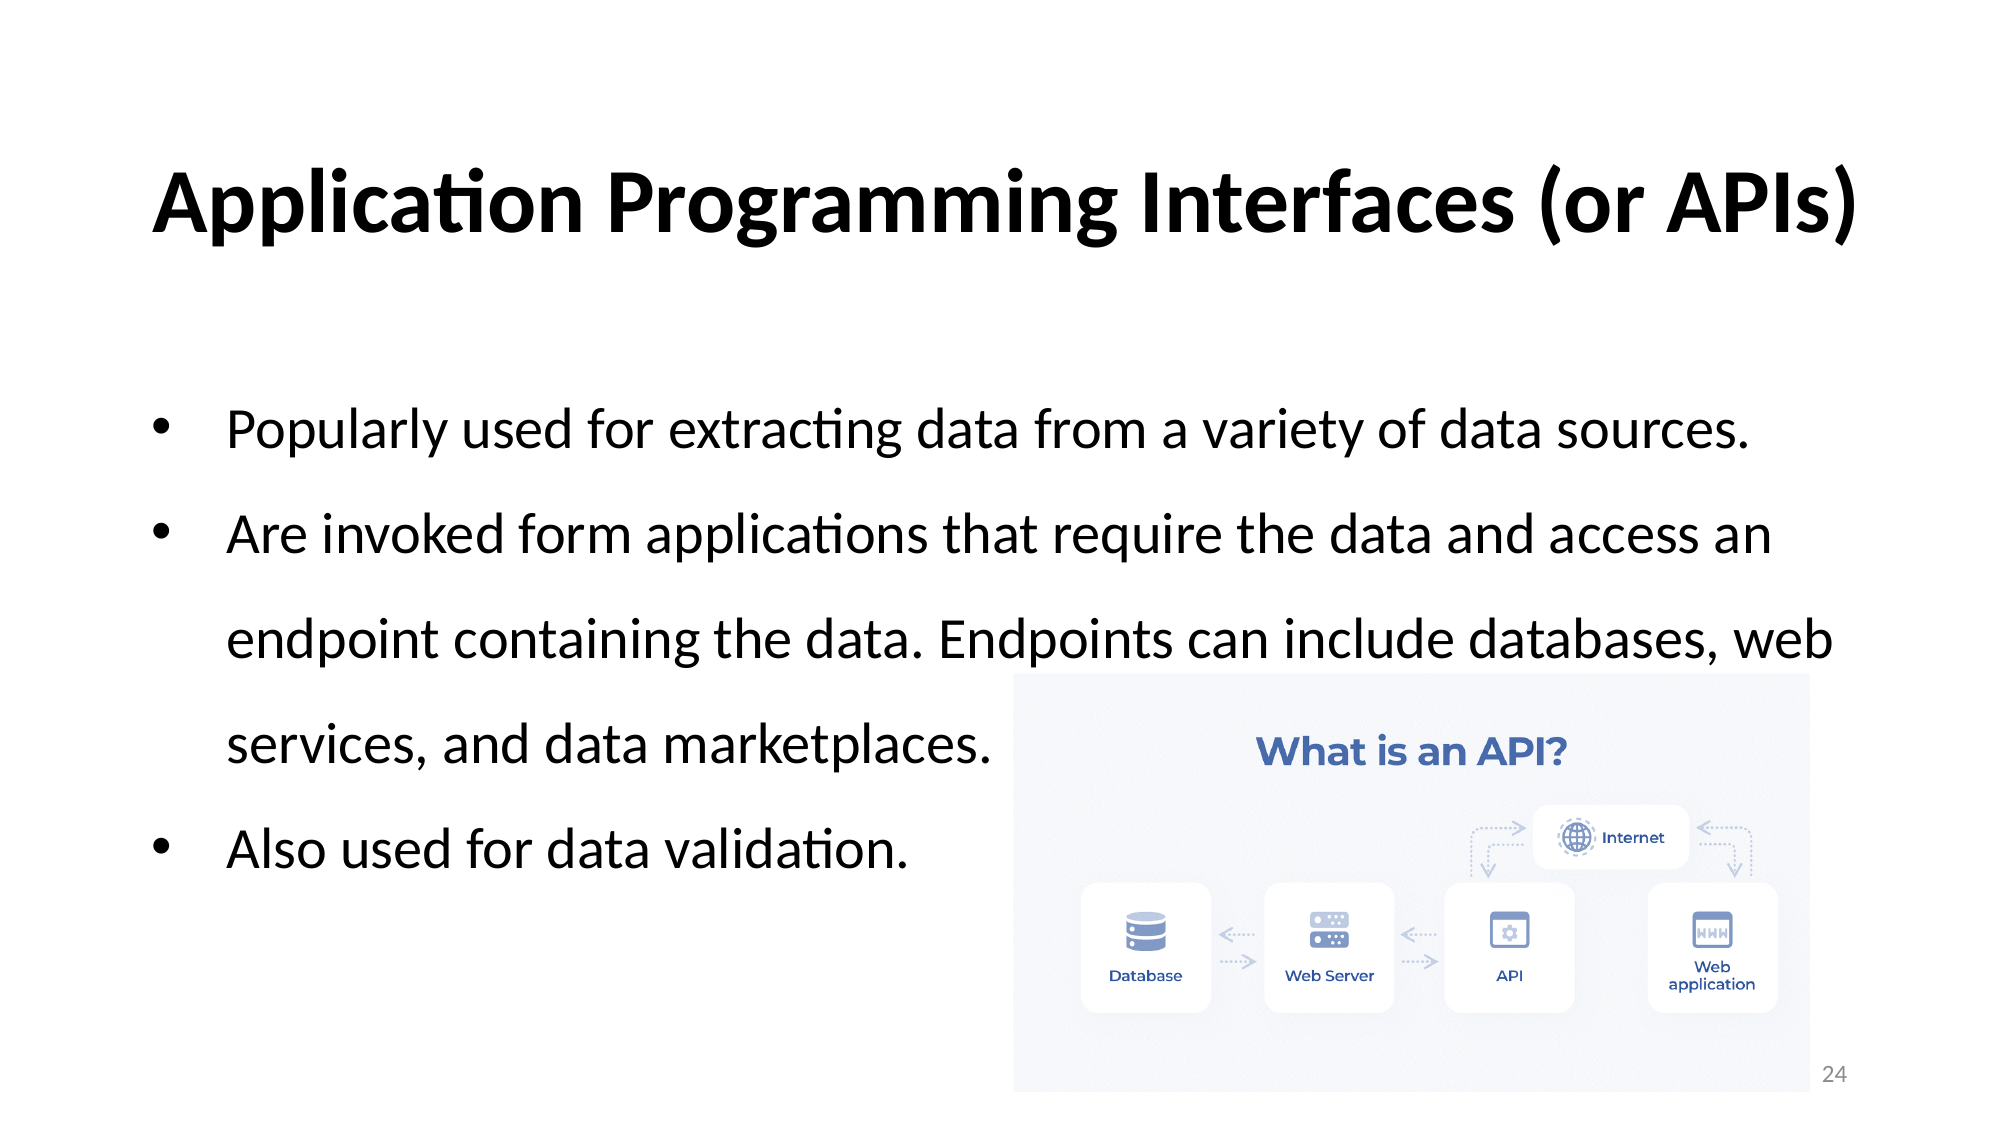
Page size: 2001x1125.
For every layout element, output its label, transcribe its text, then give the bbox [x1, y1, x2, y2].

title Application Programming Interfaces (or APIs) [137, 59, 1987, 278]
picture [1013, 673, 1810, 1092]
text_box Popularly used for extracting data from a variety of data sources. Are invoked form applications that require the data and access an endpoint containing the data. Endpoints can include databases, web services, and data marketplaces. Also used for data validation. [136, 348, 1930, 888]
slide_number 24 [1412, 1042, 1863, 1103]
